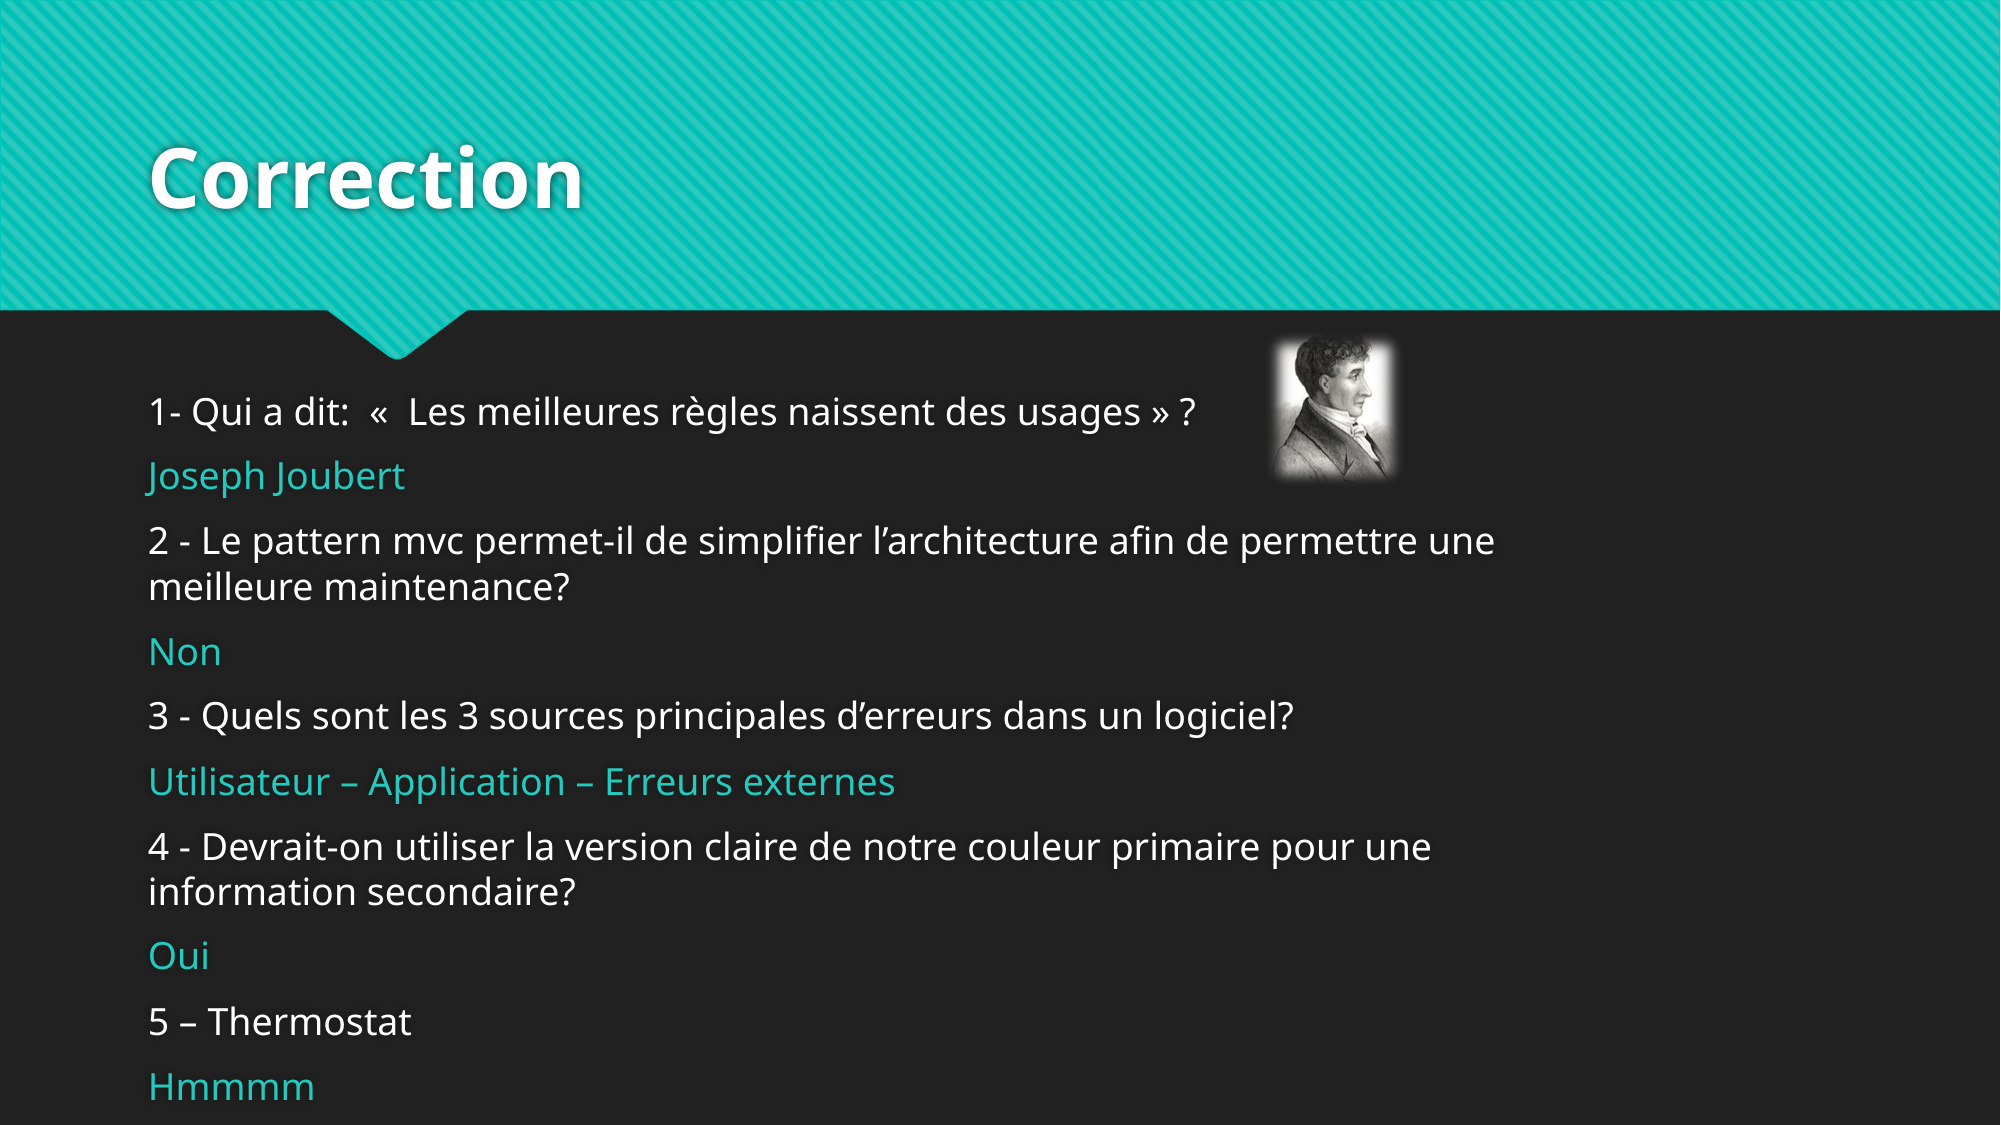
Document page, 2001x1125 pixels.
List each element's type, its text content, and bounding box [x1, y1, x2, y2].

title Correction [132, 73, 1868, 233]
picture [1261, 328, 1408, 491]
list 1- Qui a dit: « Les meilleures règles naissent des usages » ? Joseph Joubert 2 - Le pattern mvc permet-il de simplifier l’architecture afin de permettre une meilleure maintenance? Non 3 - Quels sont les 3 sources principales d’erreurs dans un logiciel? Utilisateur – Application – Erreurs externes 4 - Devrait-on utiliser la version claire de notre couleur primaire pour une information secondaire? Oui 5 – Thermostat Hmmmm [132, 379, 1605, 1125]
